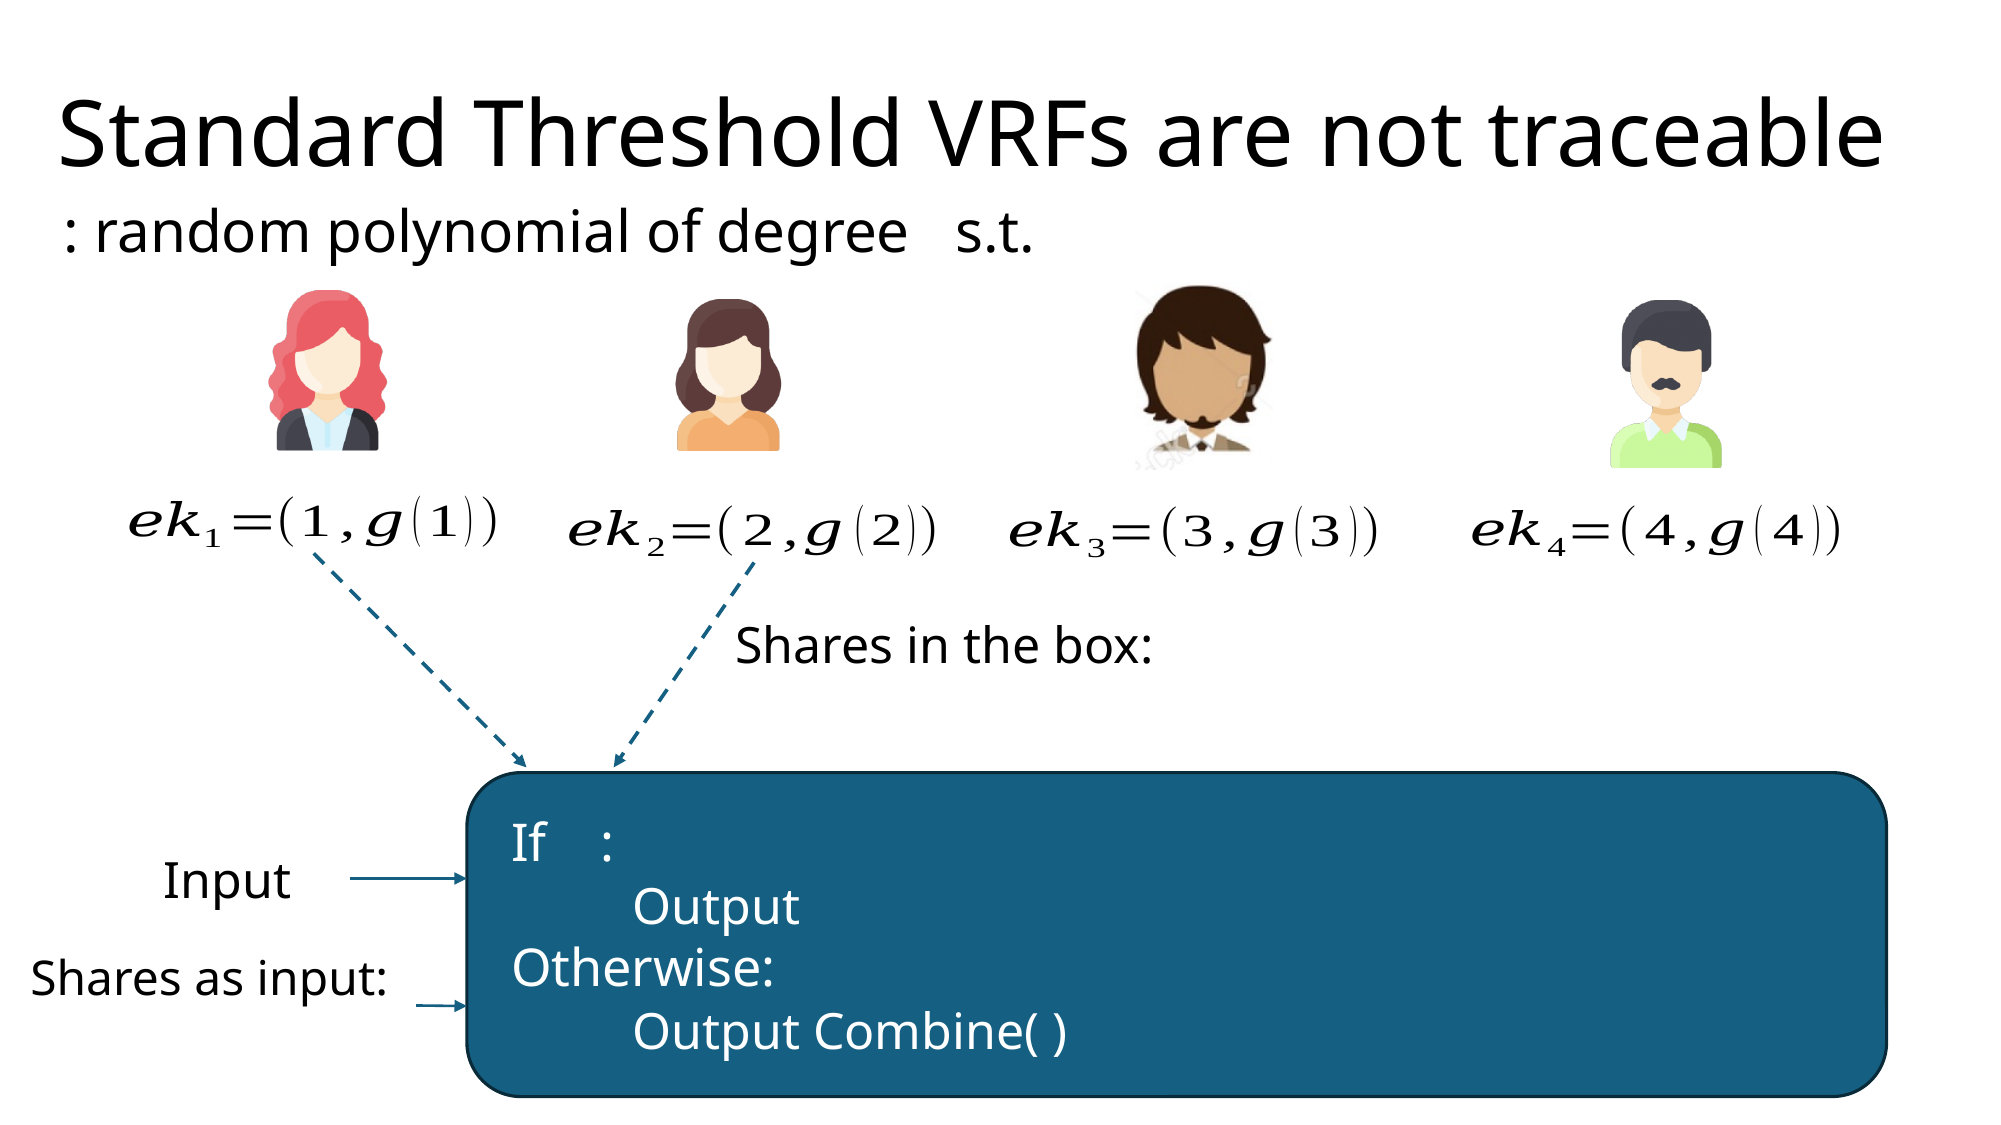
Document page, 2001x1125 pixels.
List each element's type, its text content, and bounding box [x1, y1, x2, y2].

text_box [313, 552, 527, 768]
picture [656, 285, 795, 467]
title Standard Threshold VRFs are not traceable [42, 33, 1957, 241]
picture [1599, 287, 1738, 482]
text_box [613, 561, 755, 768]
picture [1135, 281, 1273, 471]
picture [260, 276, 399, 467]
